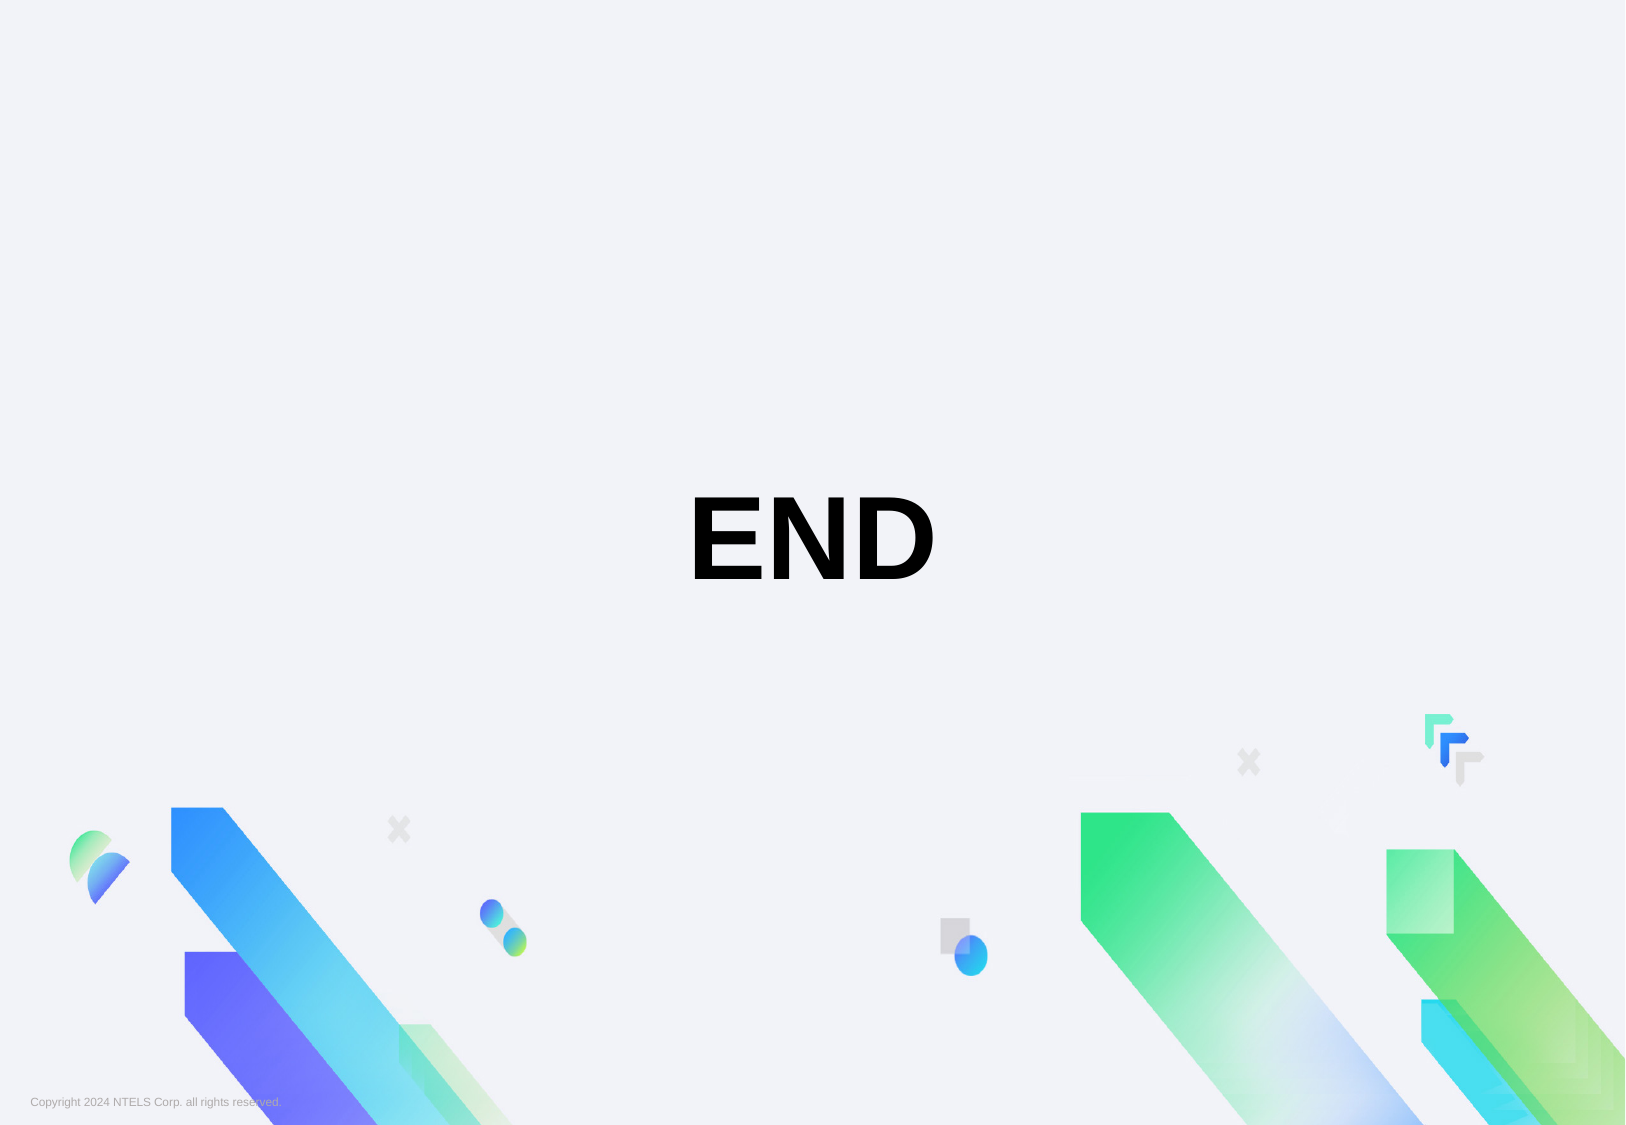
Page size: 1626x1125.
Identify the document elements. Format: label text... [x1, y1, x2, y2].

picture [0, 0, 1626, 1125]
text_box END [687, 471, 938, 607]
